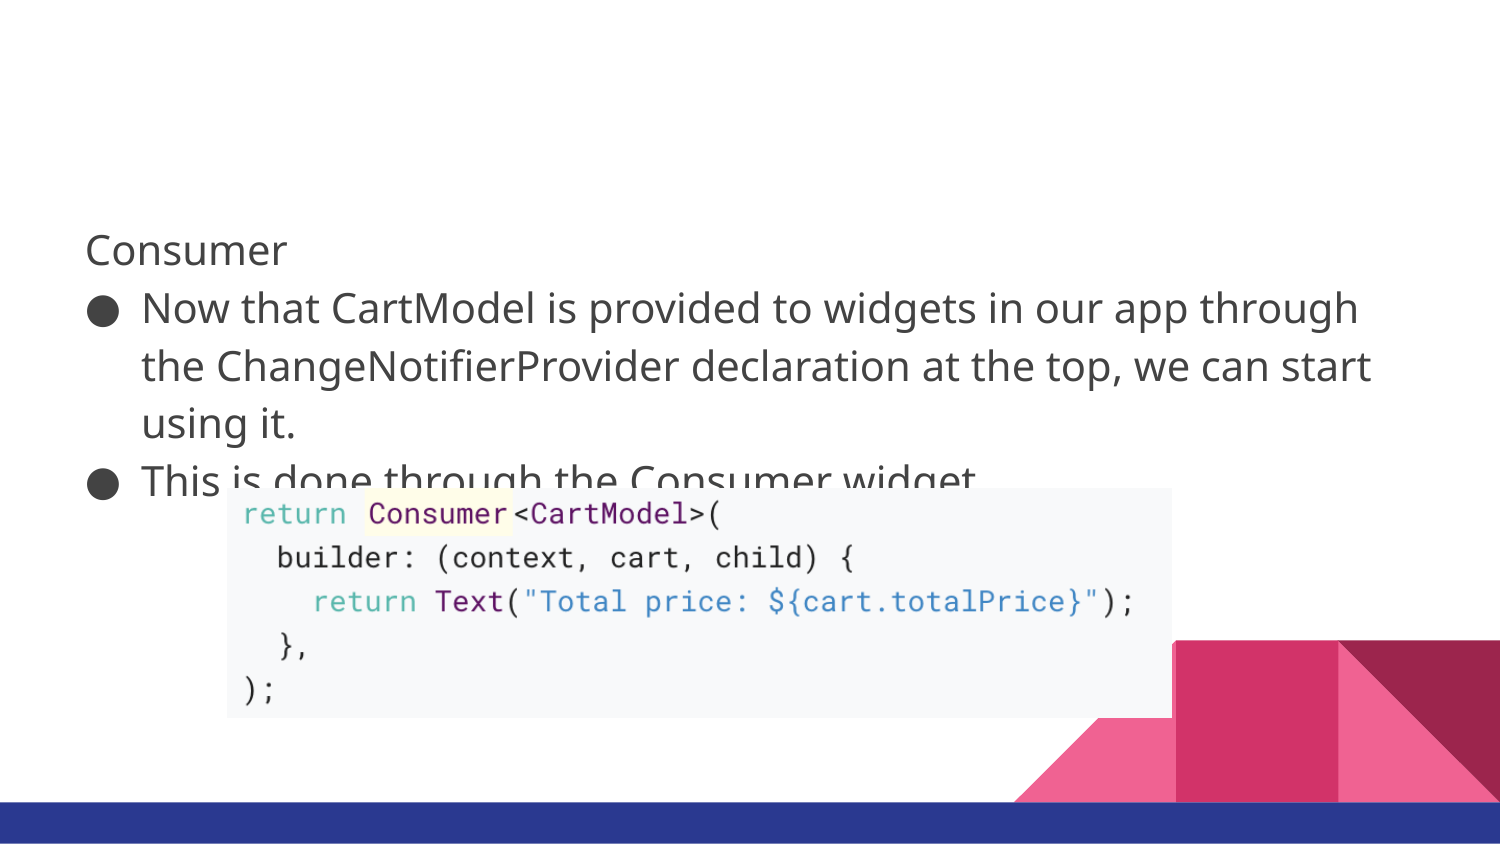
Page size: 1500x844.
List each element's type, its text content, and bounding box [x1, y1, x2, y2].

picture [227, 488, 1172, 718]
list Consumer Now that CartModel is provided to widgets in our app through the ChangeNotifierProvider declaration at the top, we can start using it. This is done through the Consumer widget. [51, 201, 1449, 750]
